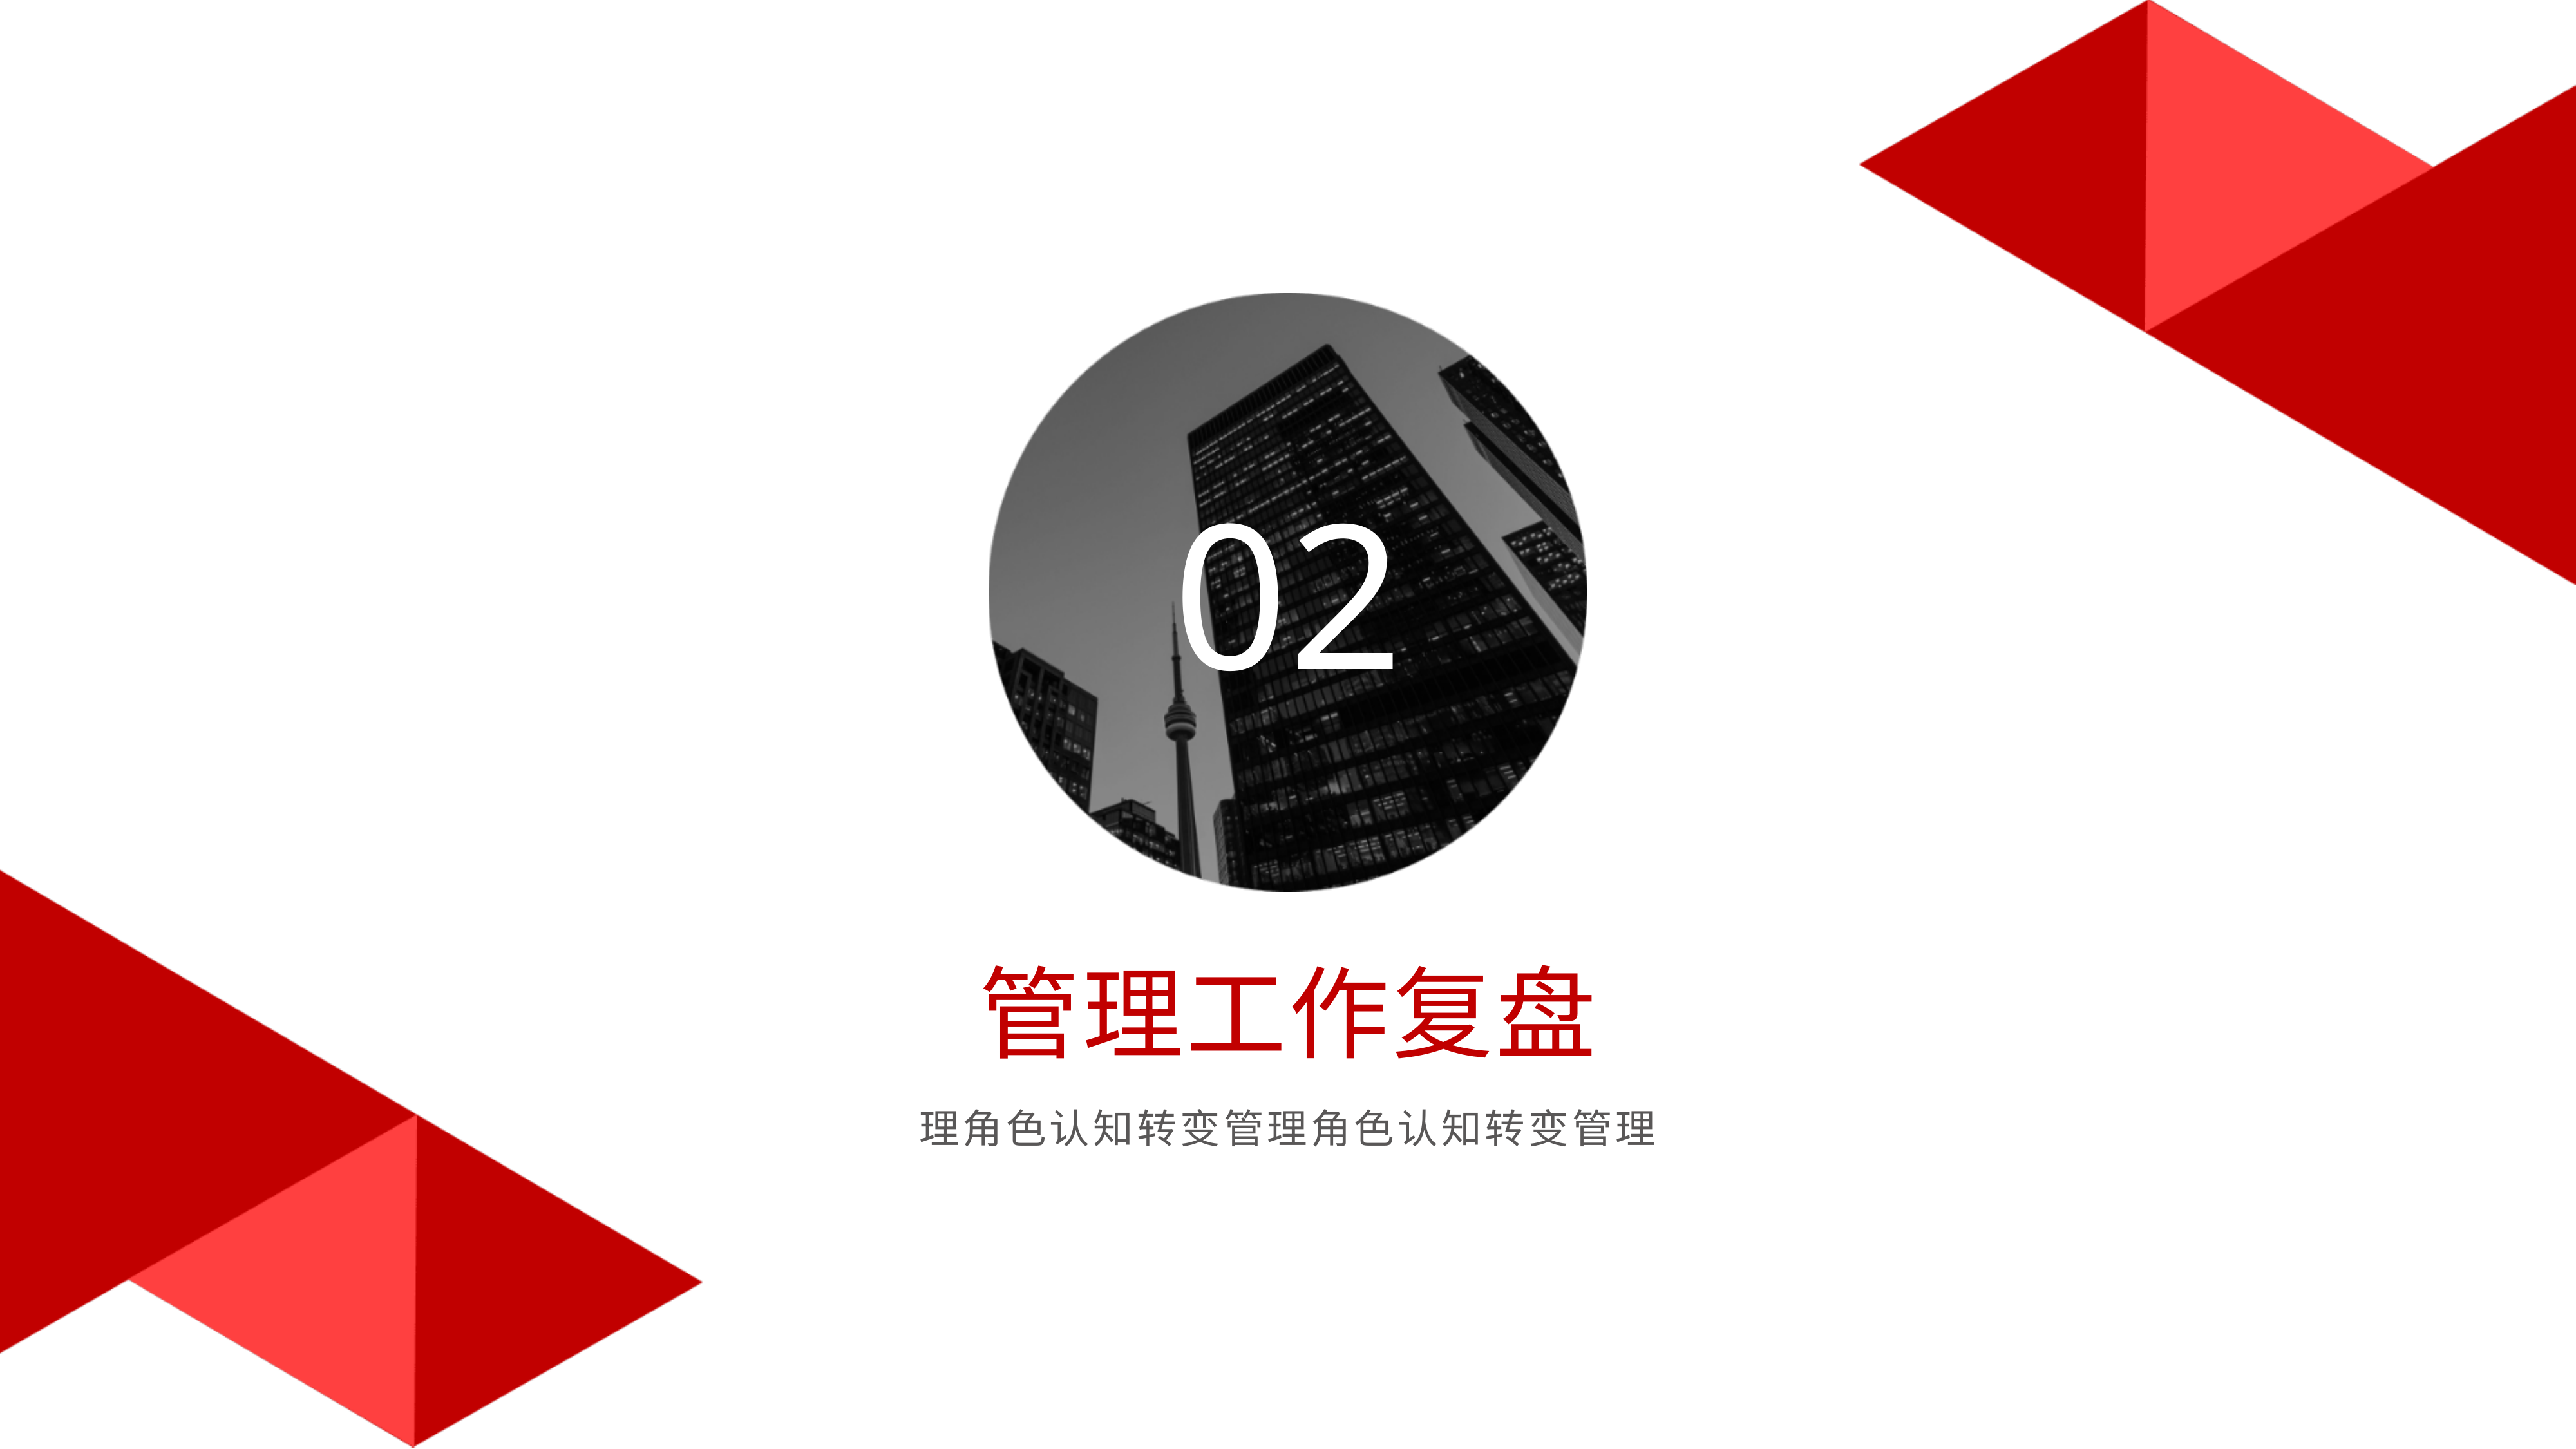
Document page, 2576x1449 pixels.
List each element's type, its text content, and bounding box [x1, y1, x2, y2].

picture [1859, 0, 2576, 587]
picture [989, 292, 1587, 892]
text_box 理角色认知转变管理角色认知转变管理 [796, 1098, 1780, 1147]
text_box 管理工作复盘 [706, 945, 1902, 1066]
picture [0, 861, 703, 1448]
